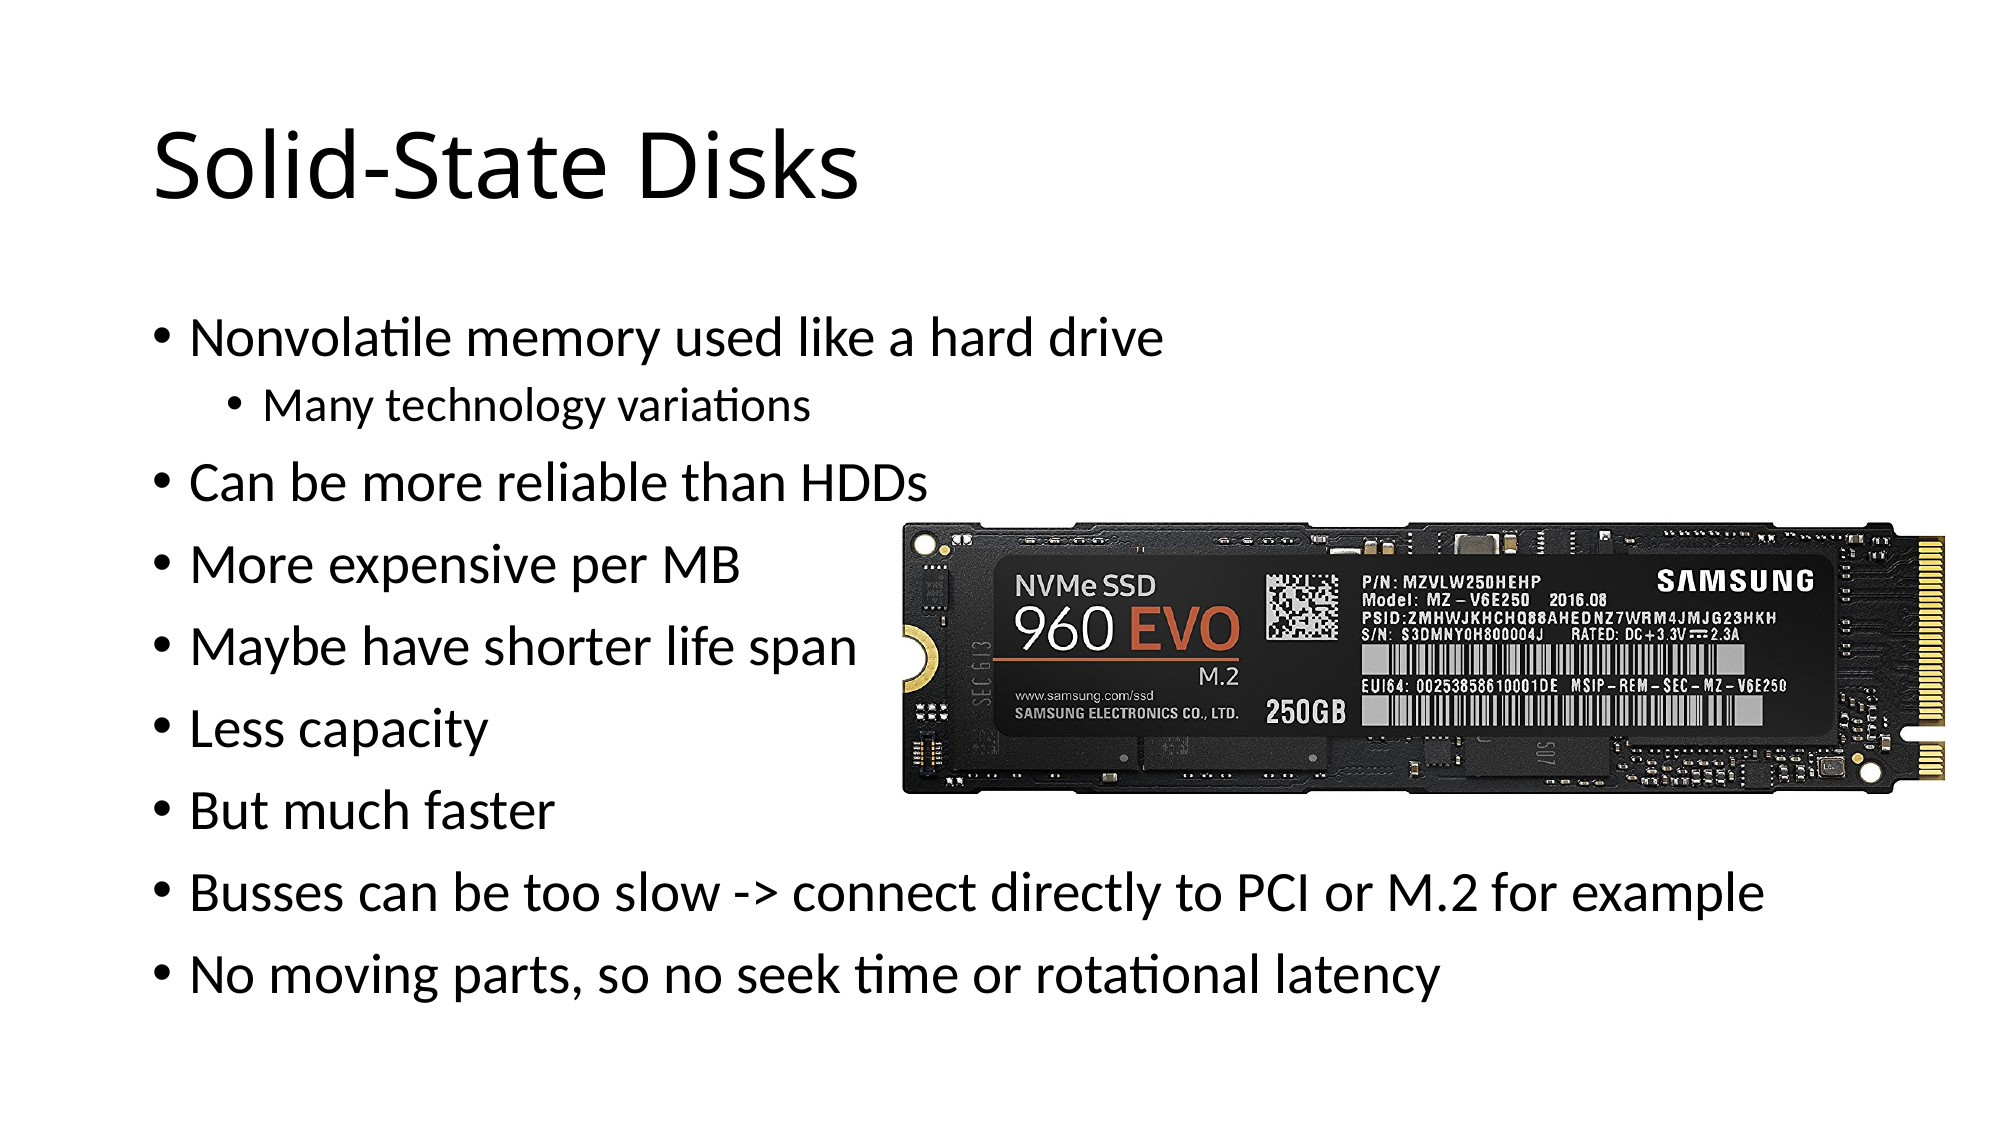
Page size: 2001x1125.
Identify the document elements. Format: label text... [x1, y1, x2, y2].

list Nonvolatile memory used like a hard drive Many technology variations Can be more reliable than HDDs More expensive per MB Maybe have shorter life span Less capacity But much faster Busses can be too slow -> connect directly to PCI or M.2 for example No moving parts, so no seek time or rotational latency [137, 299, 1863, 1014]
picture [898, 516, 1947, 797]
title Solid-State Disks [137, 59, 1863, 278]
